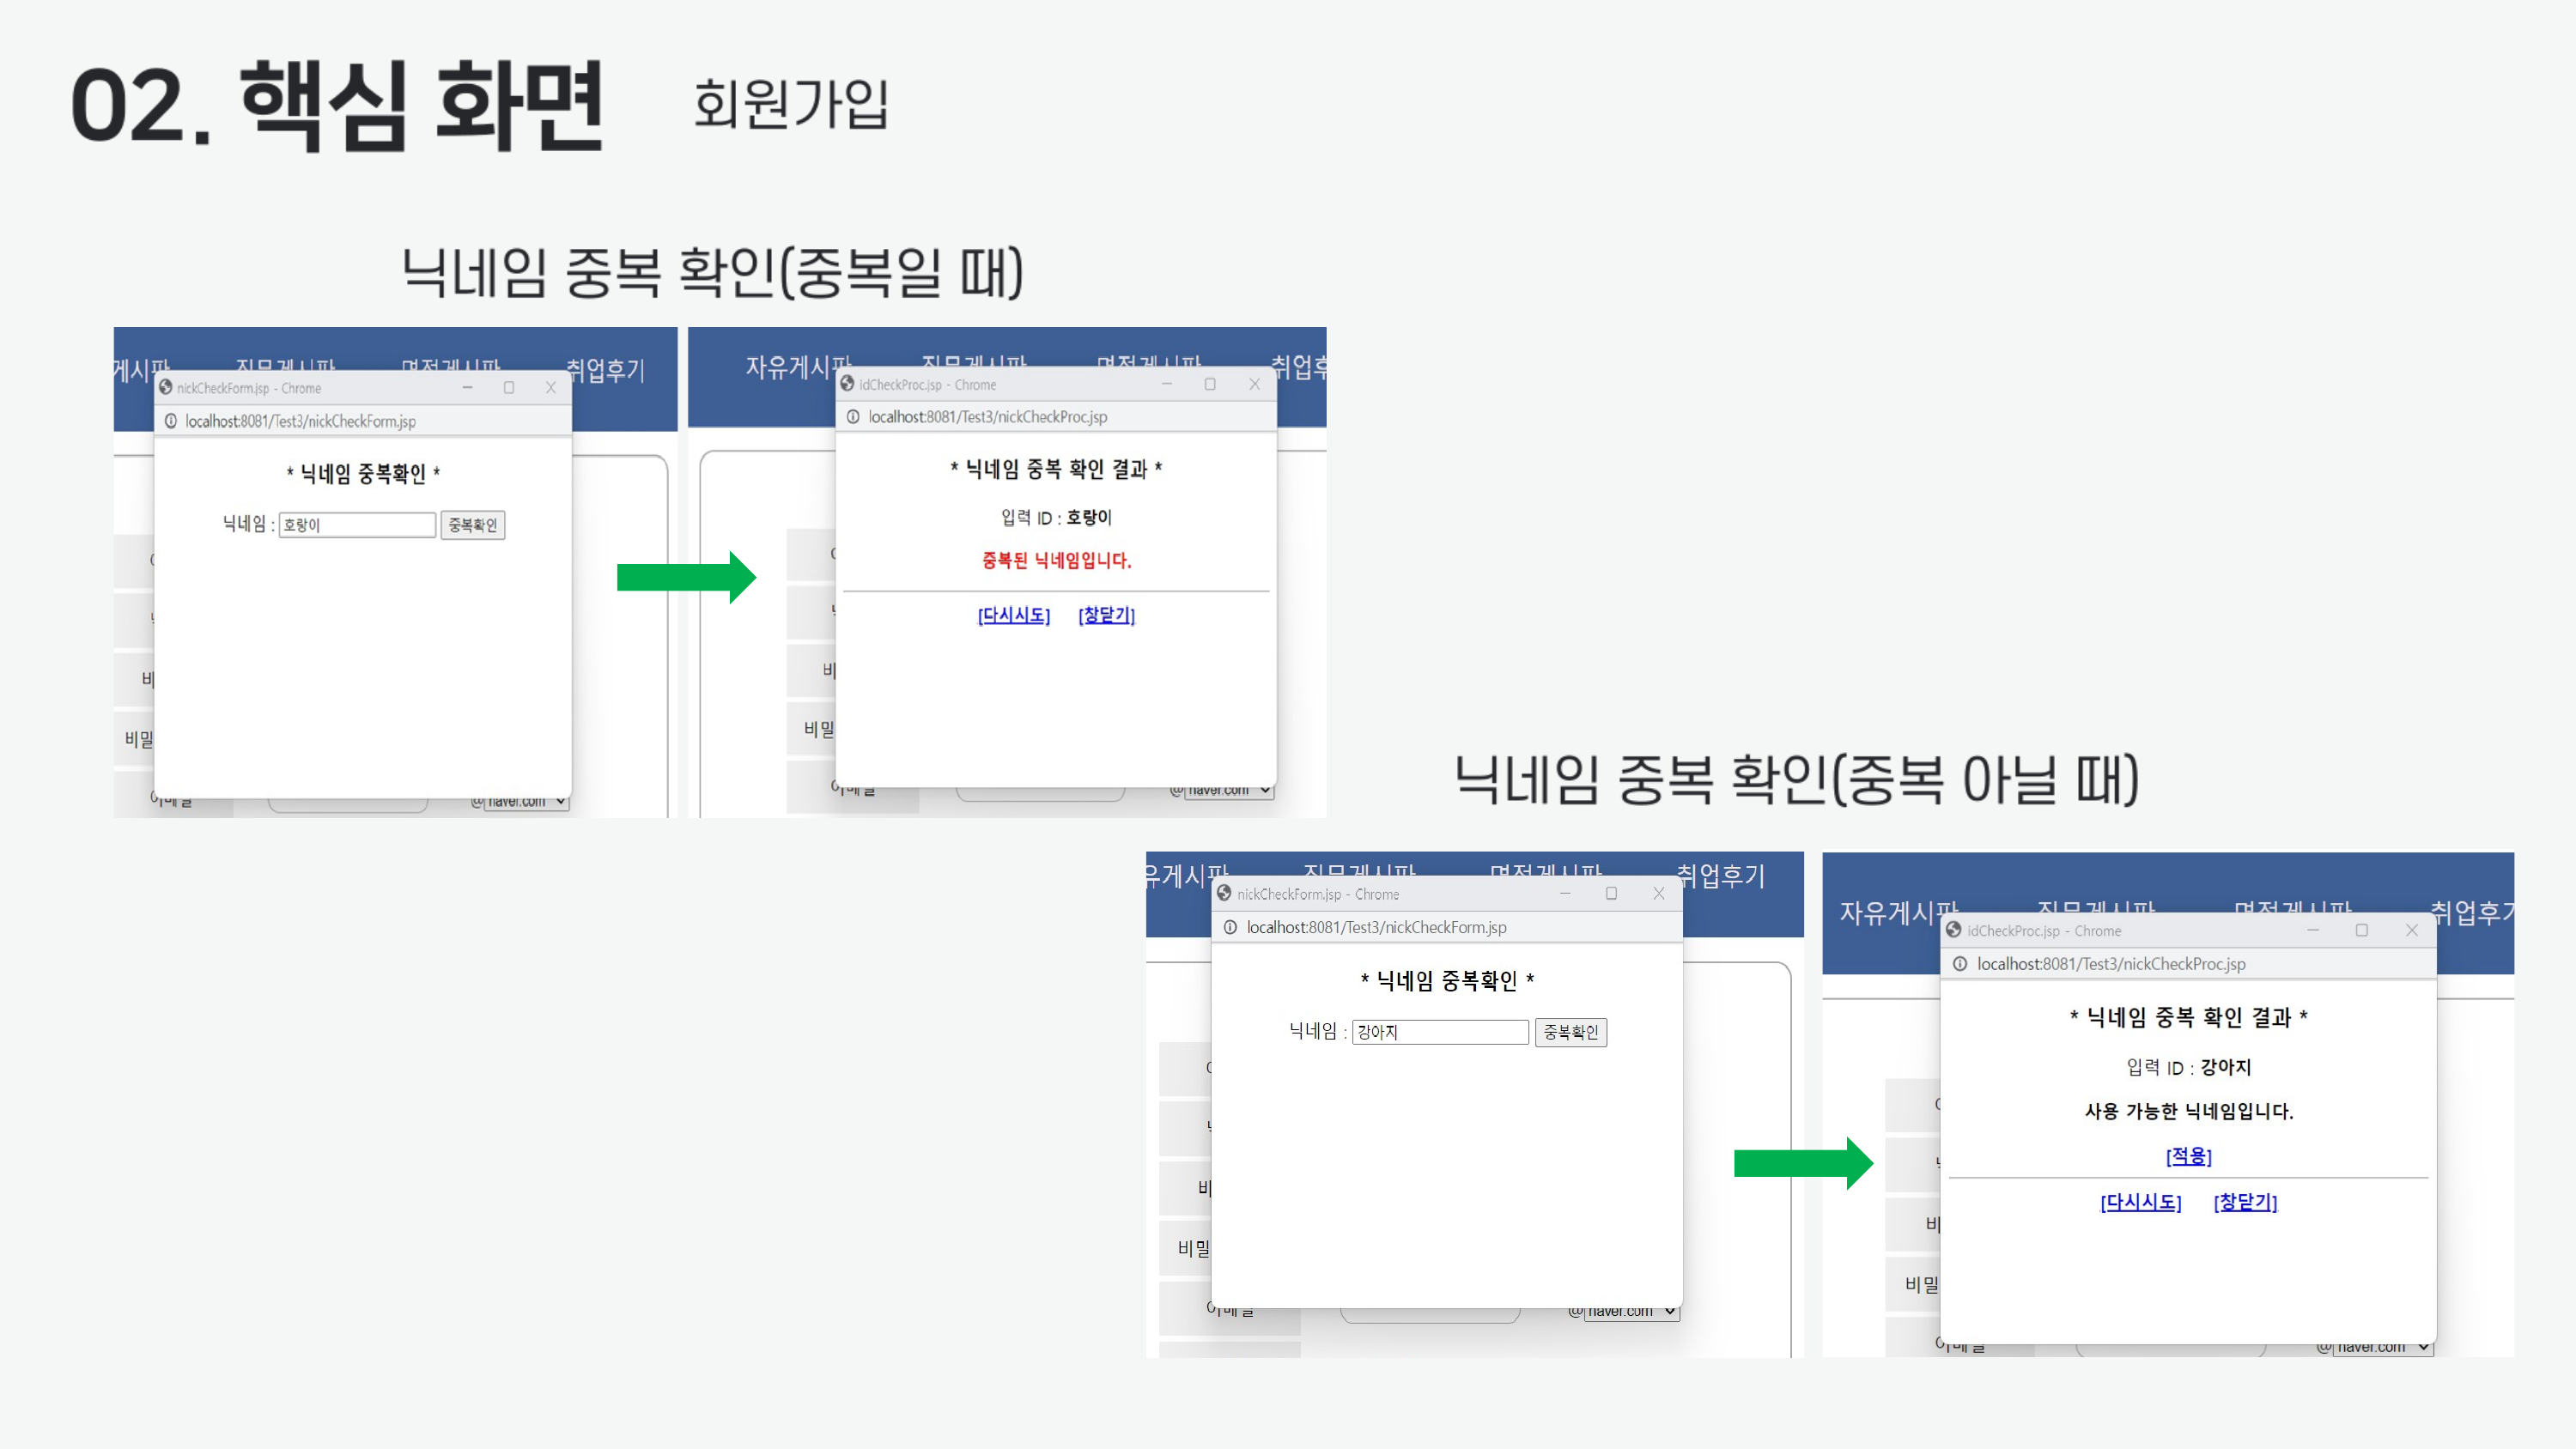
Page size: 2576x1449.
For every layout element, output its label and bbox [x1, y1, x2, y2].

picture [53, 26, 647, 199]
text_box [113, 326, 1327, 818]
picture [1145, 852, 1805, 1358]
picture [683, 58, 912, 155]
picture [1822, 849, 2515, 1357]
picture [1443, 733, 2165, 833]
text_box [1809, 1148, 1818, 1179]
picture [392, 227, 1048, 326]
